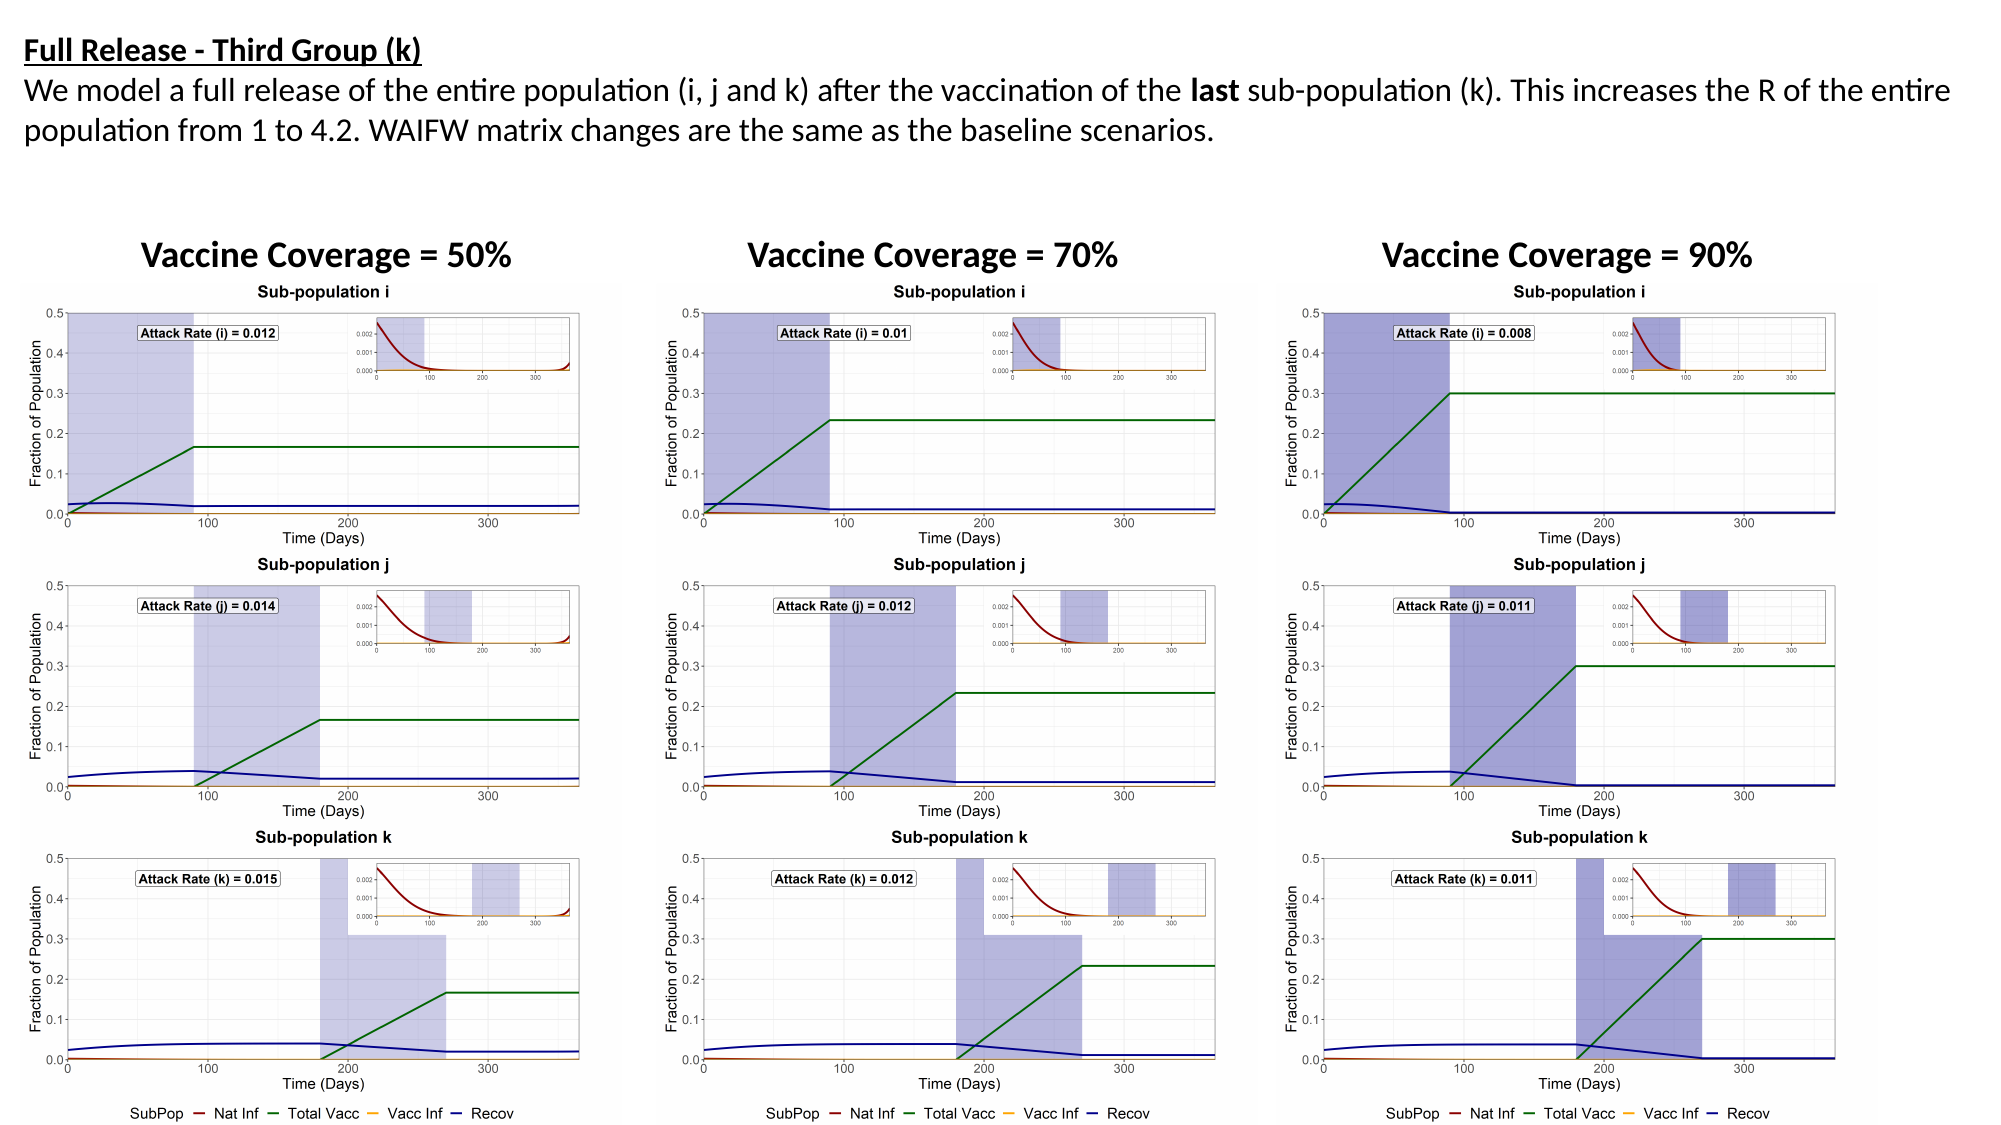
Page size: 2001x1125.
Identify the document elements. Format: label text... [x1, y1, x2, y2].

text_box Vaccine Coverage = 90% [1367, 222, 1769, 283]
text_box Vaccine Coverage = 50% [126, 222, 528, 283]
picture [20, 283, 622, 1125]
picture [656, 283, 1258, 1125]
picture [1276, 283, 1878, 1125]
text_box Vaccine Coverage = 70% [732, 222, 1134, 283]
text_box Full Release - Third Group (k) We model a full release of the entire population (i, j and k) after the vaccination of the last sub-population (k). This increases the R of the entire population from 1 to 4.2. WAIFW matrix changes are the same as the baseline scenarios. [9, 20, 2000, 196]
